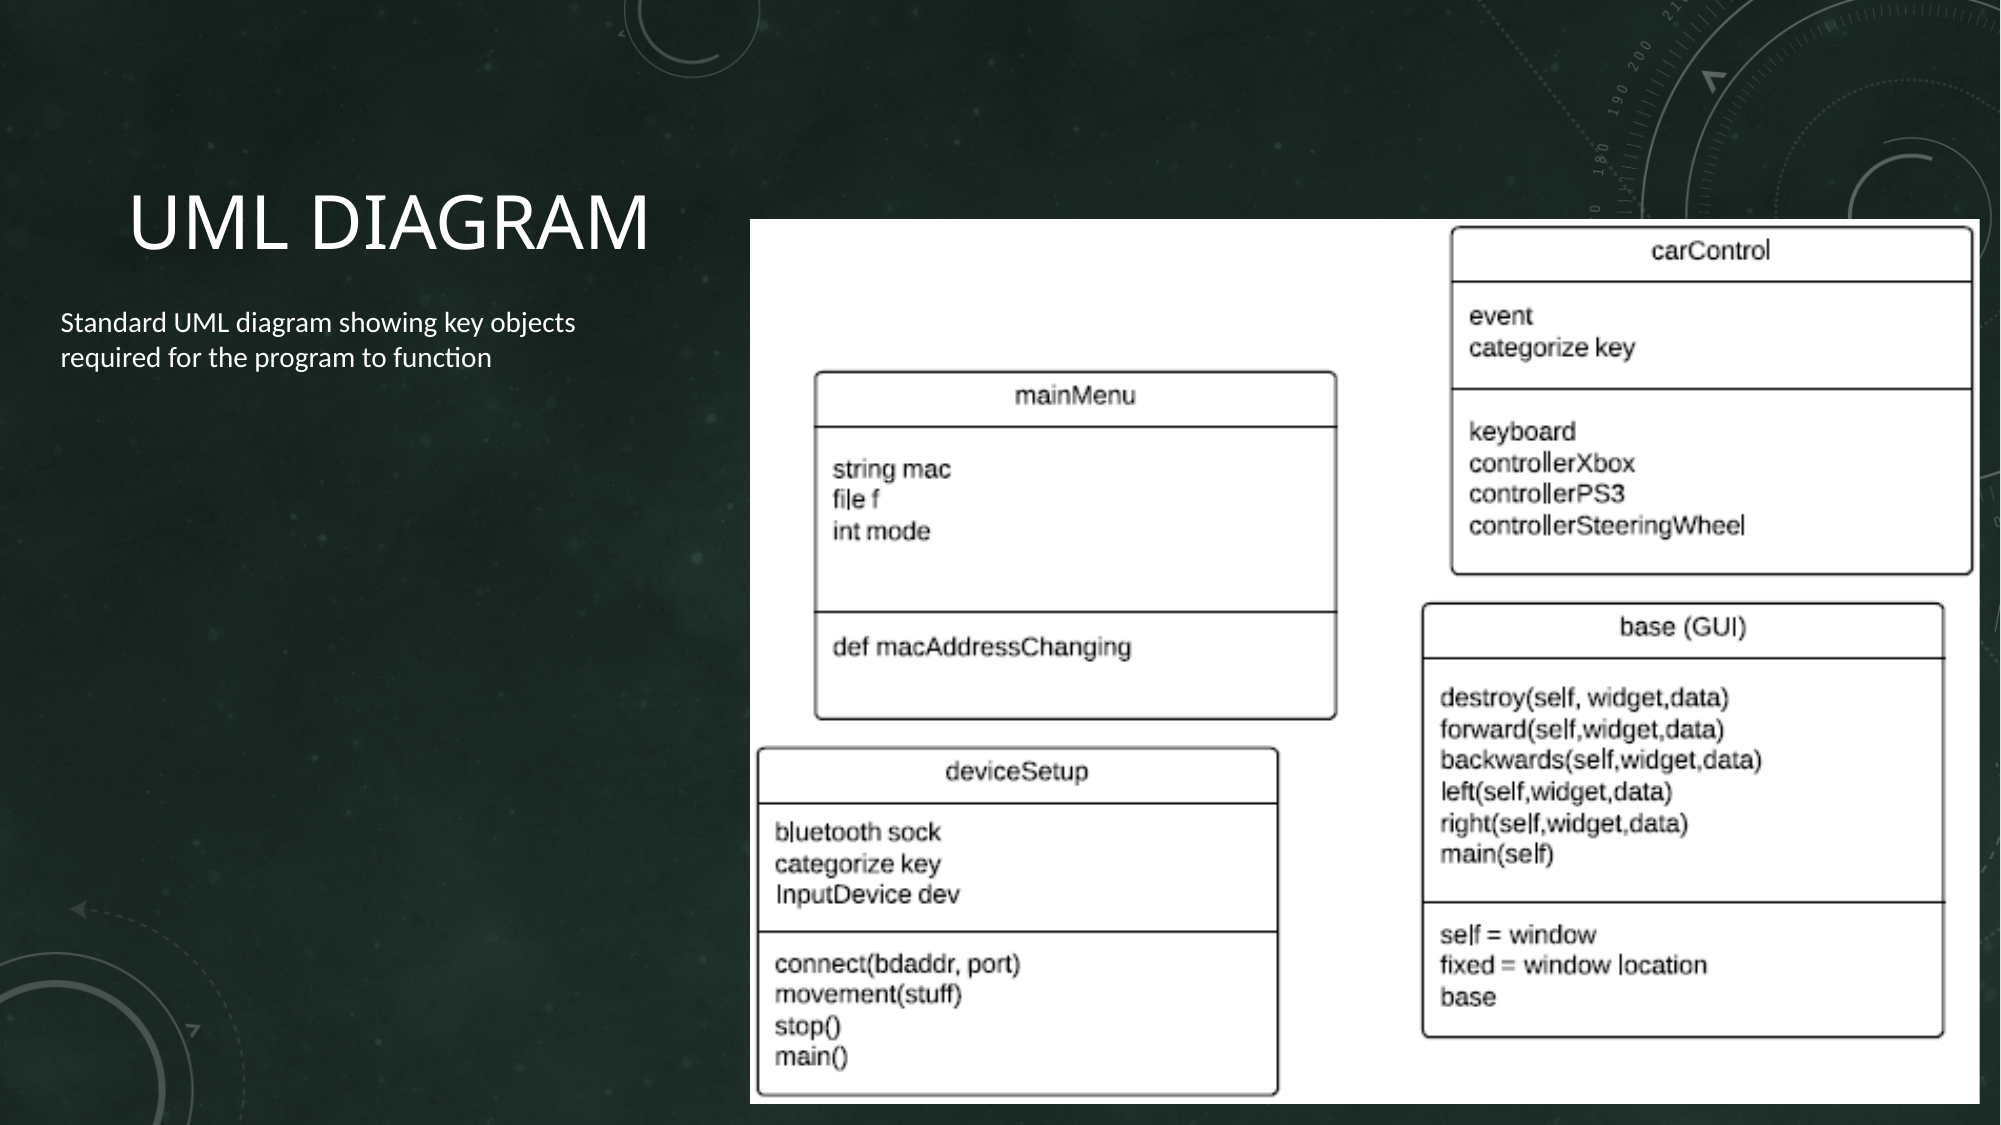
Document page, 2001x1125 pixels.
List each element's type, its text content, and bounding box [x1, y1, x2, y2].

text_box Standard UML diagram showing key objects required for the program to function [45, 295, 654, 381]
title UML Diagram [112, 99, 1775, 339]
picture [0, 0, 2000, 1125]
